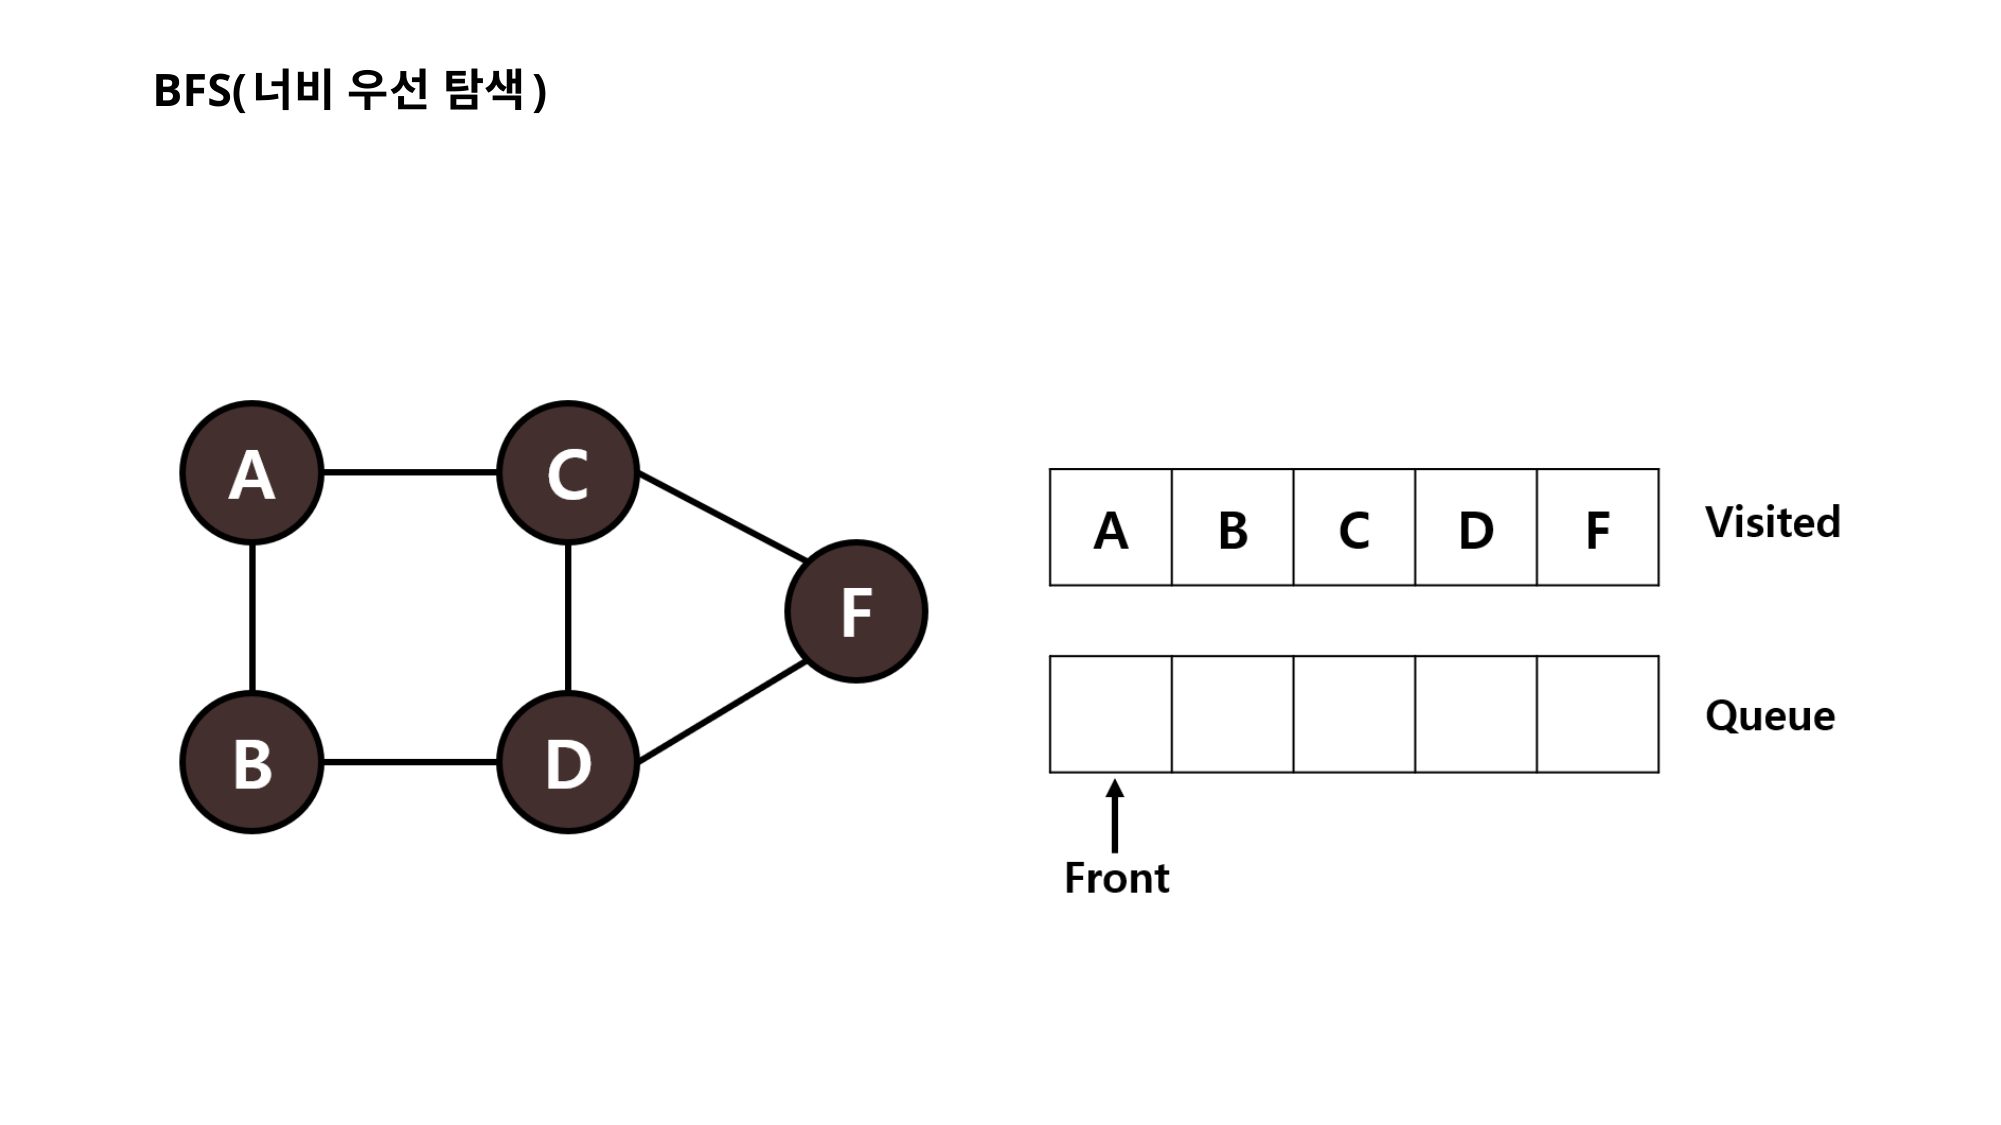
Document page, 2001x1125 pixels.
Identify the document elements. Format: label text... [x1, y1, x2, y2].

title BFS(너비 우선 탐색) [137, 59, 1863, 178]
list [137, 381, 1863, 932]
